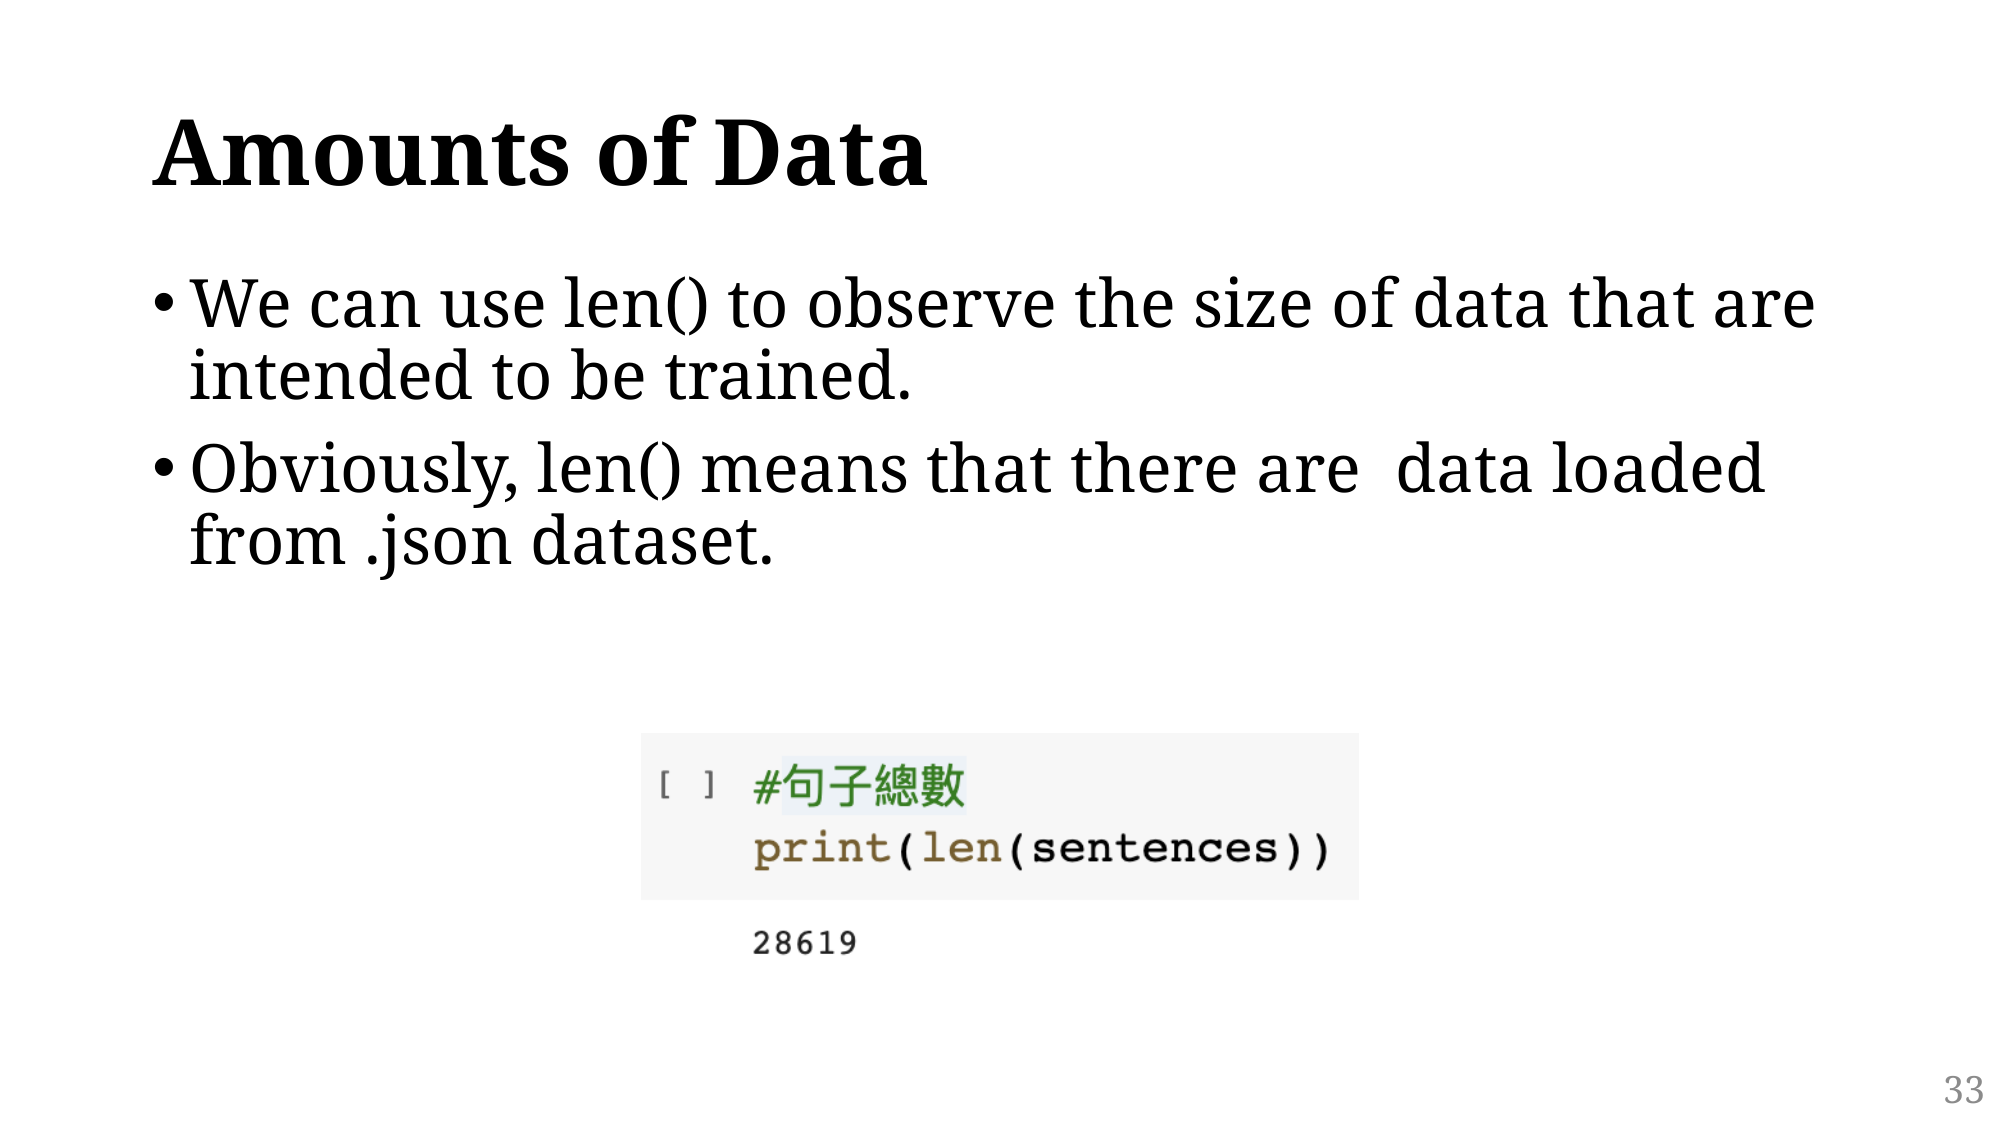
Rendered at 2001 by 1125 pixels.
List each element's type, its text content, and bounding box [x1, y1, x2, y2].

picture [641, 733, 1359, 972]
title Amounts of Data [137, 59, 1863, 251]
slide_number 33 [1843, 1061, 2000, 1122]
